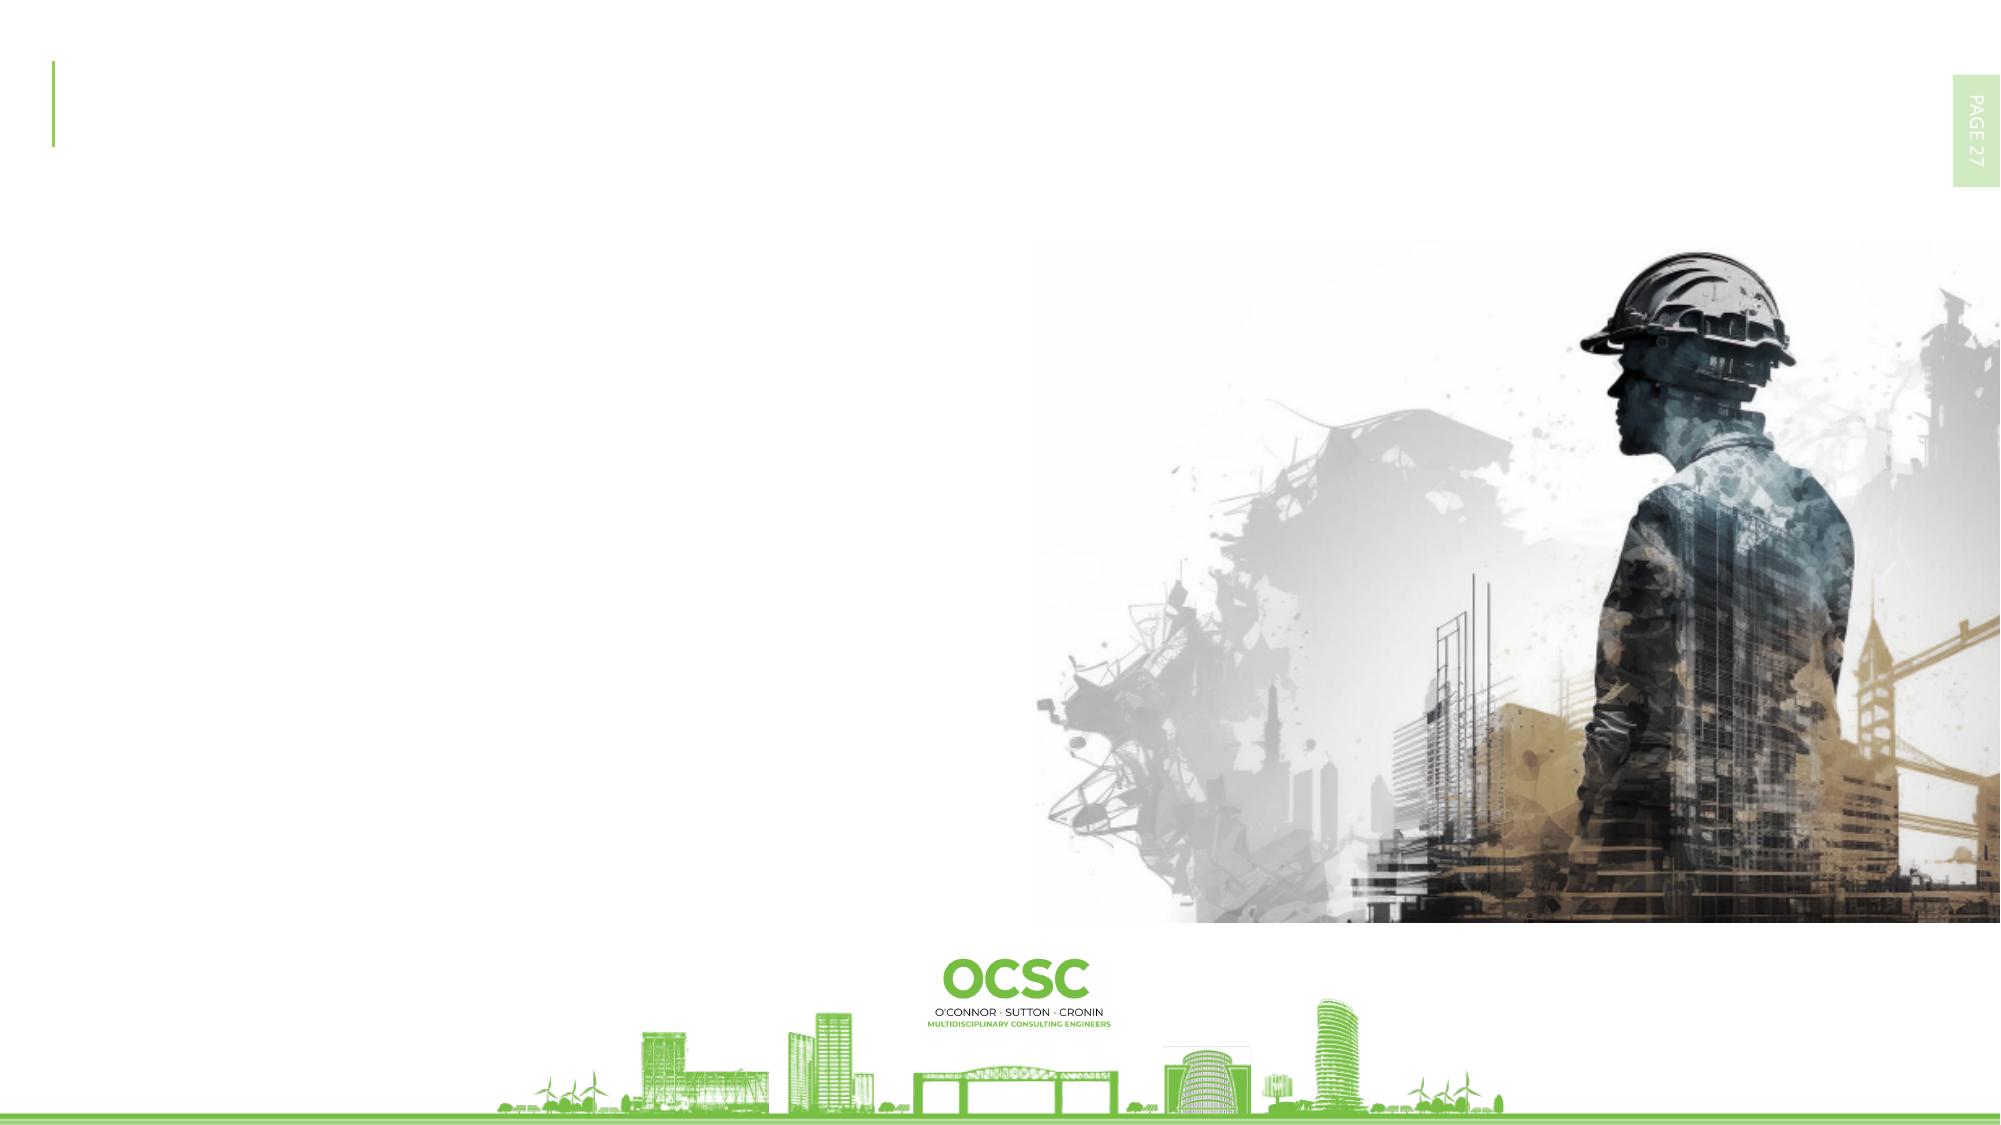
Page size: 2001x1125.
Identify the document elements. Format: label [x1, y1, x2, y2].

picture [1031, 240, 2000, 923]
picture [0, 958, 2000, 1125]
